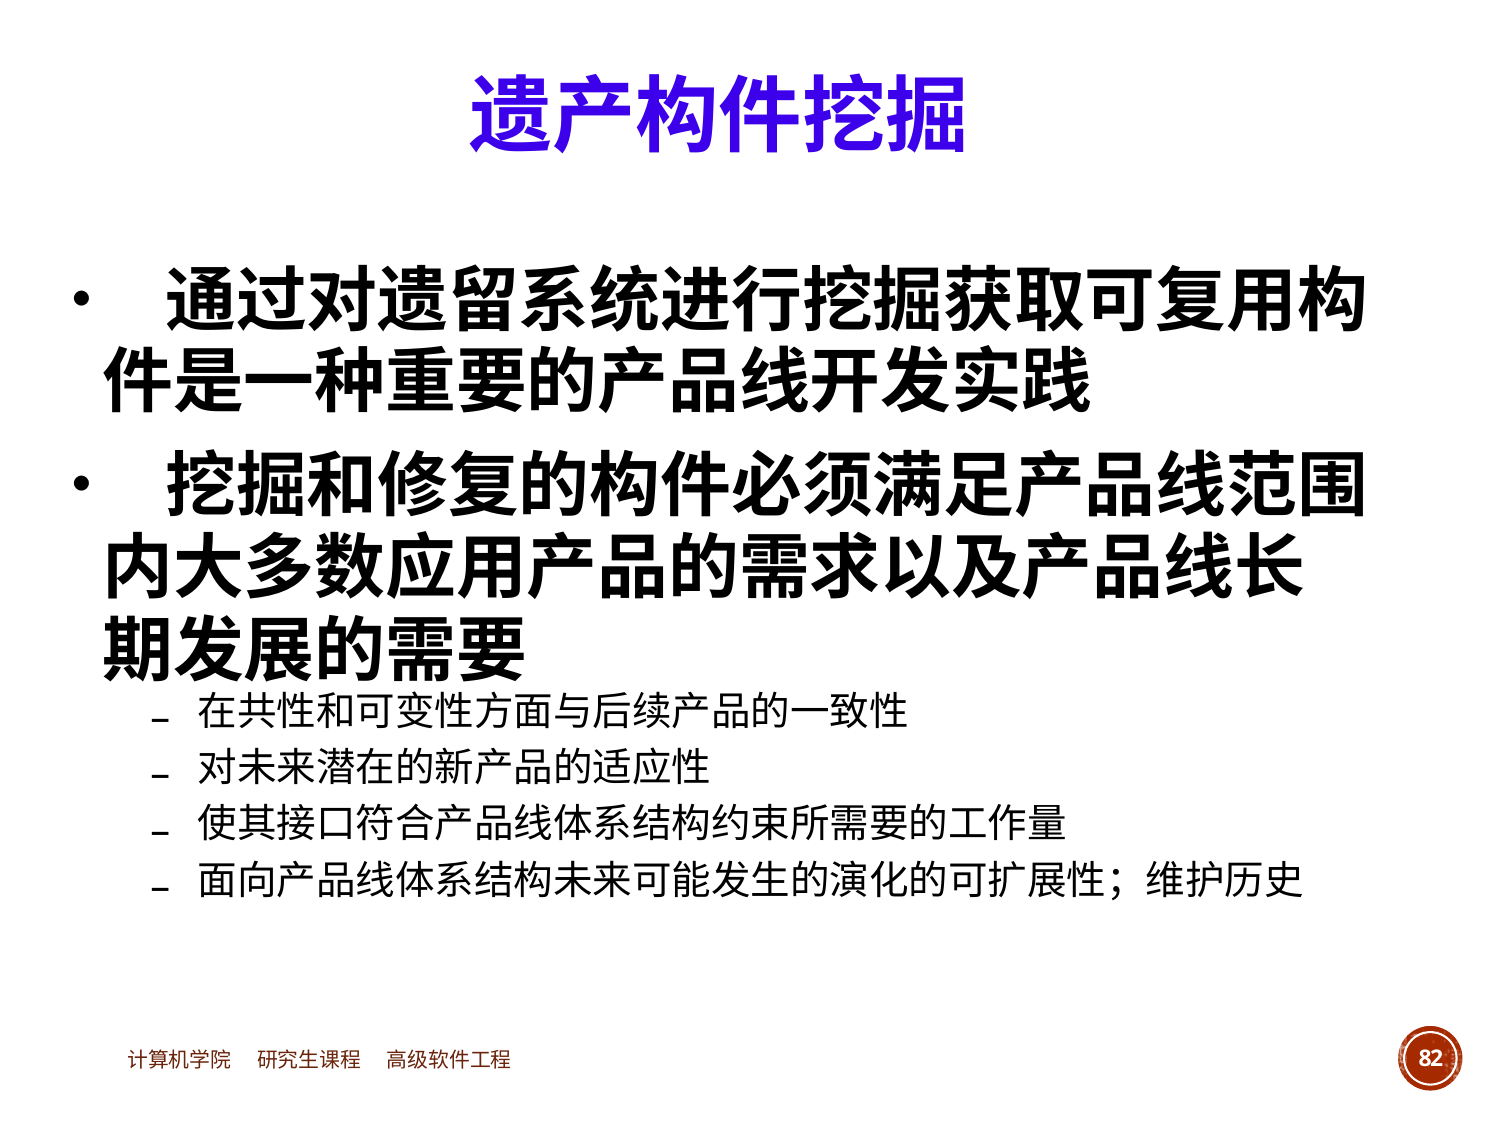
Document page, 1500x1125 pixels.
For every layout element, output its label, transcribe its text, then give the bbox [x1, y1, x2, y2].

text_box 遗产构件挖掘 • 通过对遗留系统进行挖掘获取可复用构 件是一种重要的产品线开发实践 • 挖掘和修复的构件必须满足产品线范围 内大多数应用产品的需求以及产品线长 期发展的需要 [46, 54, 1369, 697]
slide_number 82 [1391, 1028, 1471, 1089]
footer 计算机学院 研究生课程 高级软件工程 [112, 1028, 891, 1089]
text_box – – – – [150, 685, 171, 916]
text_box 在共性和可变性方面与后续产品的一致性 对未来潜在的新产品的适应性 使其接口符合产品线体系结构约束所需要的工作量 面向产品线体系结构未来可能发生的演化的可扩展性；维护历史 [197, 693, 1304, 910]
